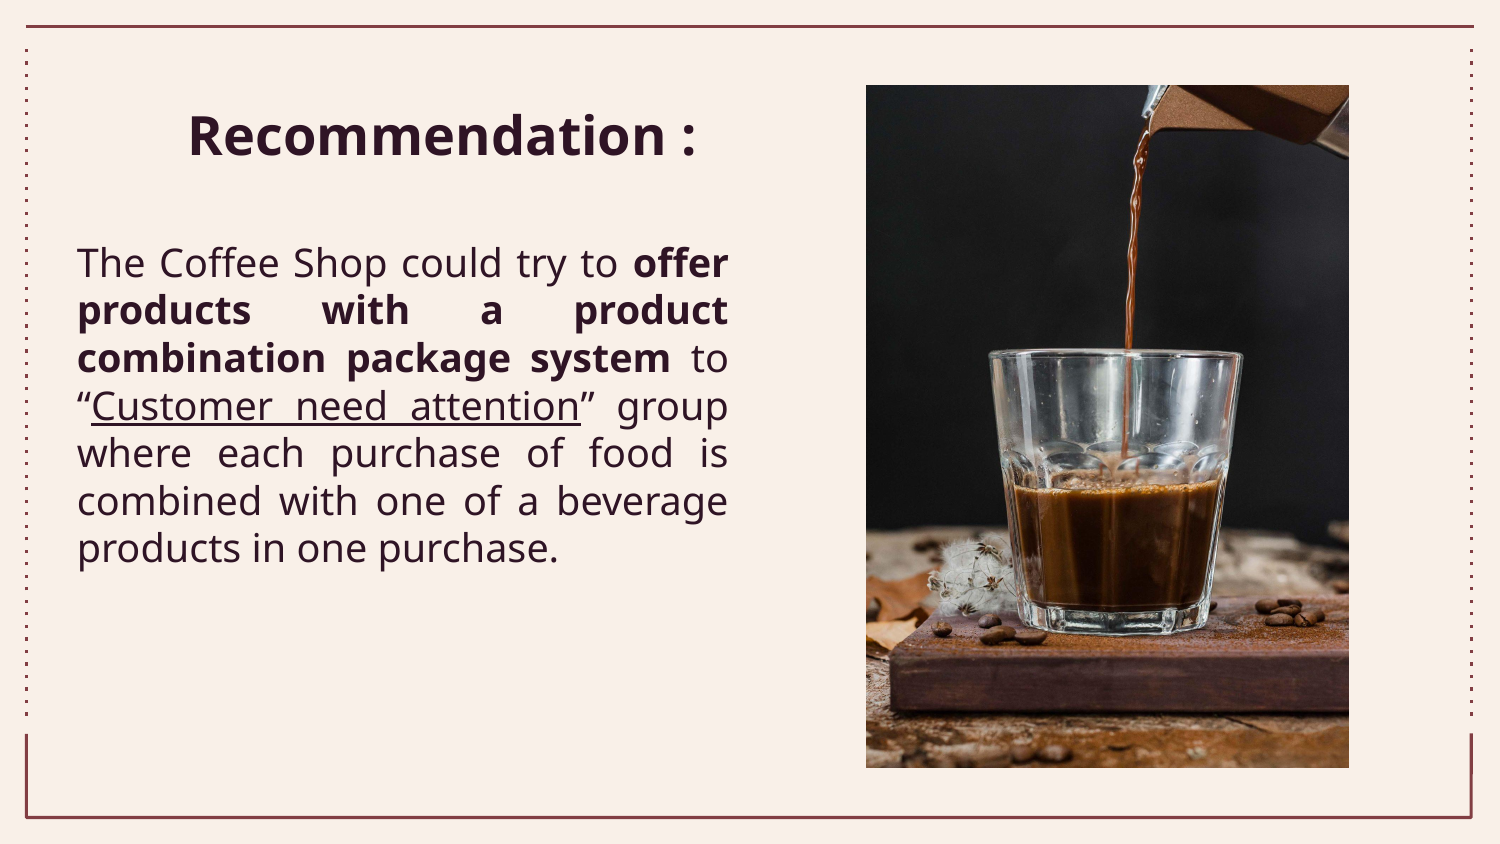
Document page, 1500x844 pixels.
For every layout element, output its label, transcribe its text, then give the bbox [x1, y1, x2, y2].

picture [866, 85, 1350, 769]
subtitle Recommendation : [0, 85, 713, 177]
subtitle The Coffee Shop could try to offer products with a product combination package system to “Customer need attention” group where each purchase of food is combined with one of a beverage products in one purchase. [61, 222, 745, 678]
